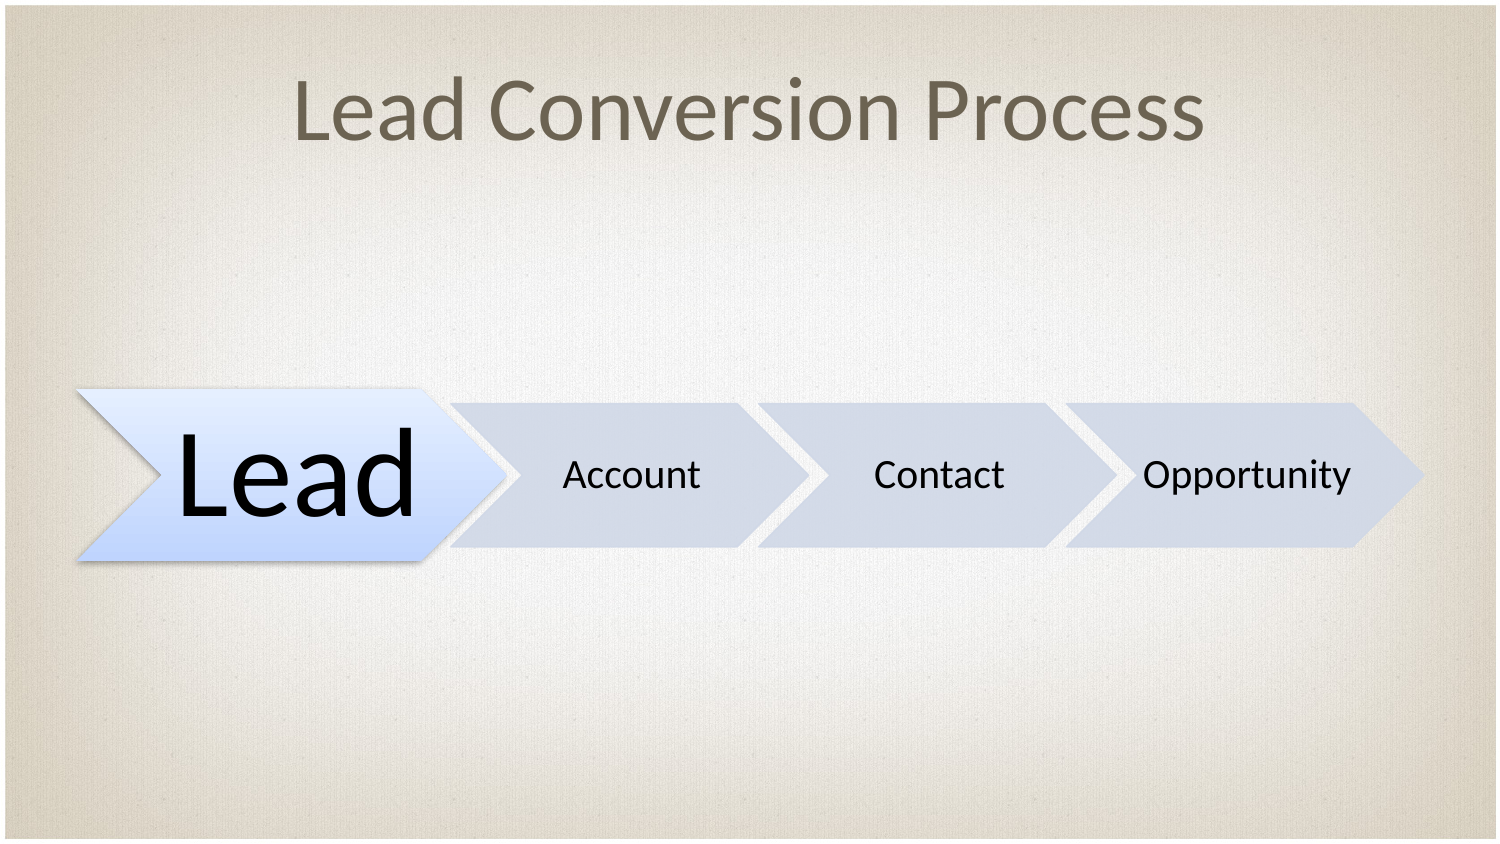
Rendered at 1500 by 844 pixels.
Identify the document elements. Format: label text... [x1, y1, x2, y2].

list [74, 196, 1426, 754]
title Lead Conversion Process [75, 33, 1425, 175]
picture [0, 0, 1500, 844]
